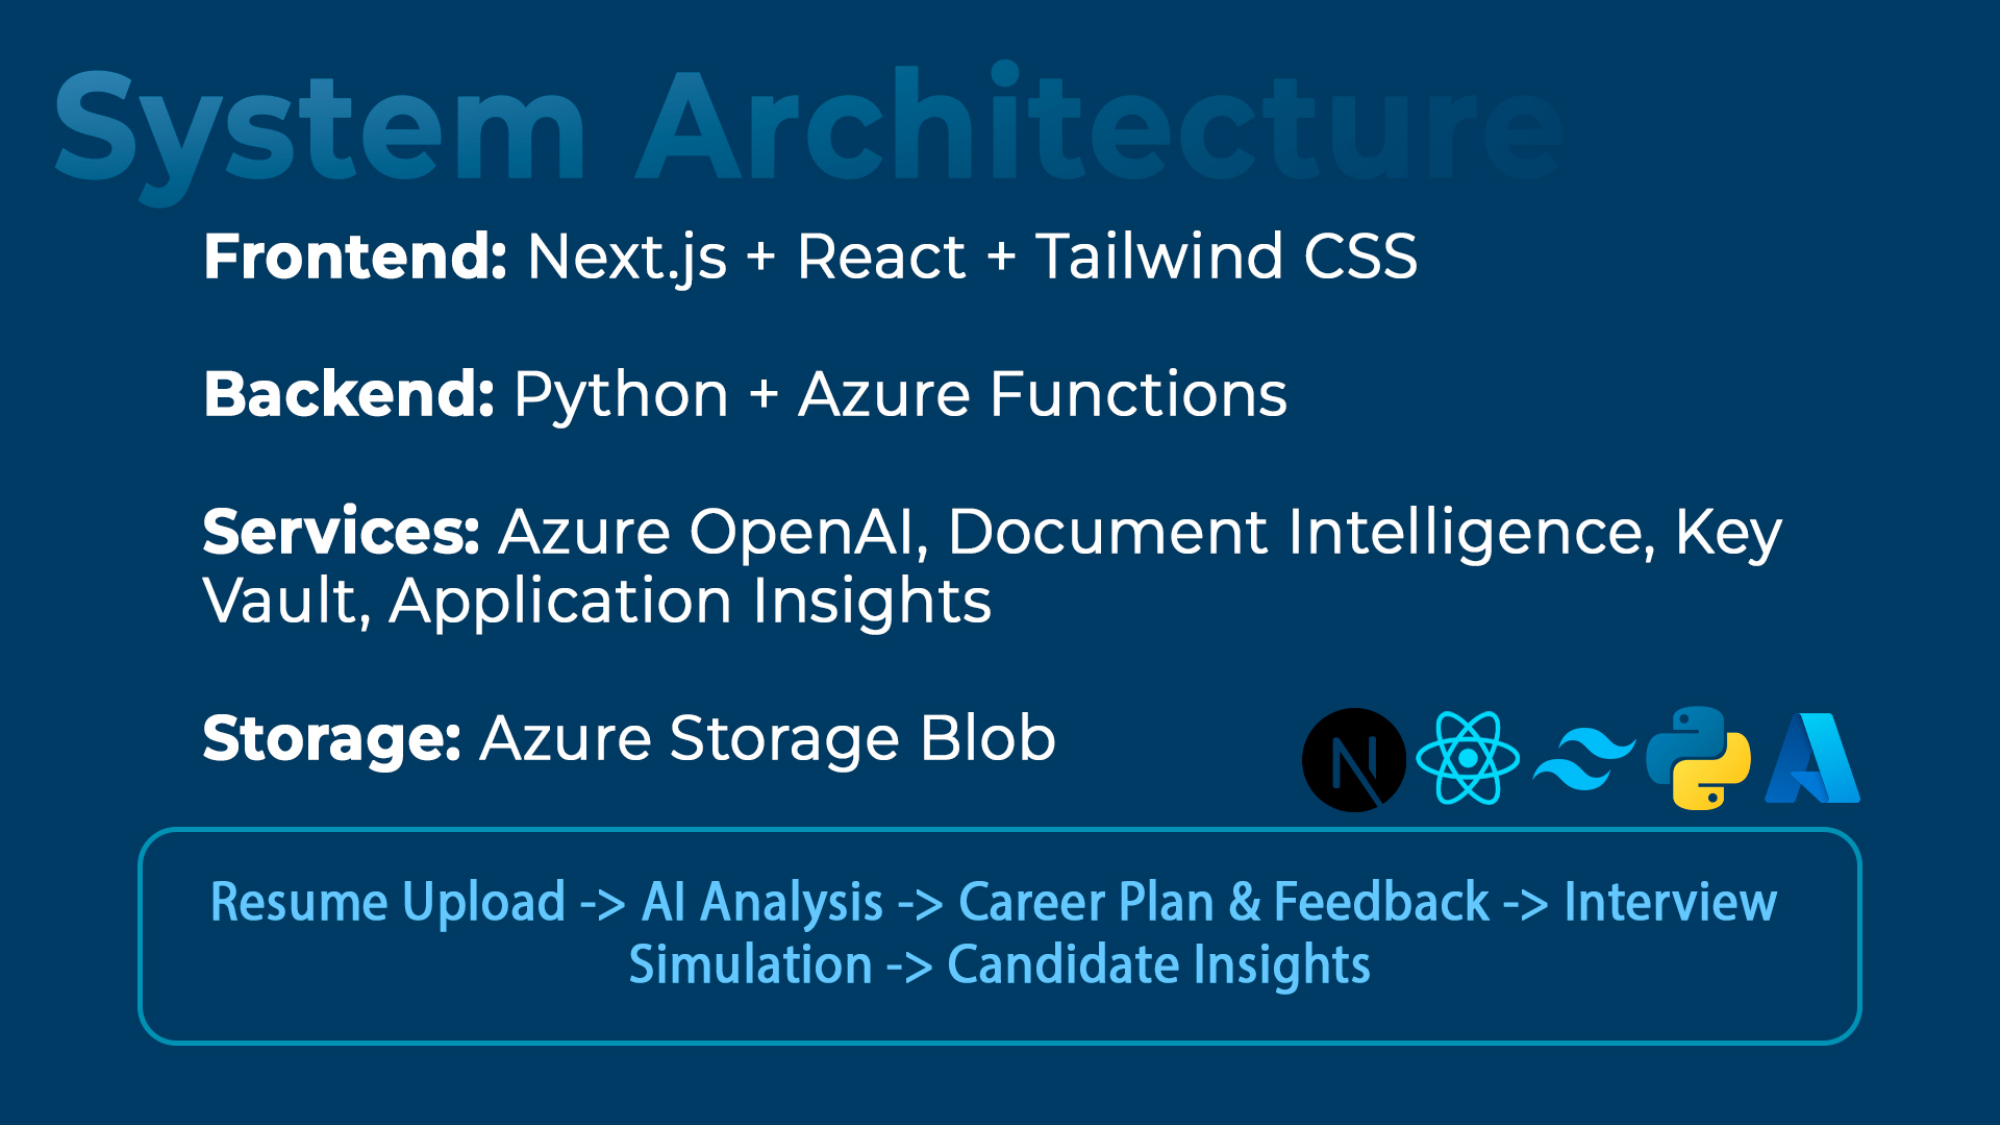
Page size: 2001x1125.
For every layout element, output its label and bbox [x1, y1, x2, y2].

list [0, 0, 2000, 1125]
